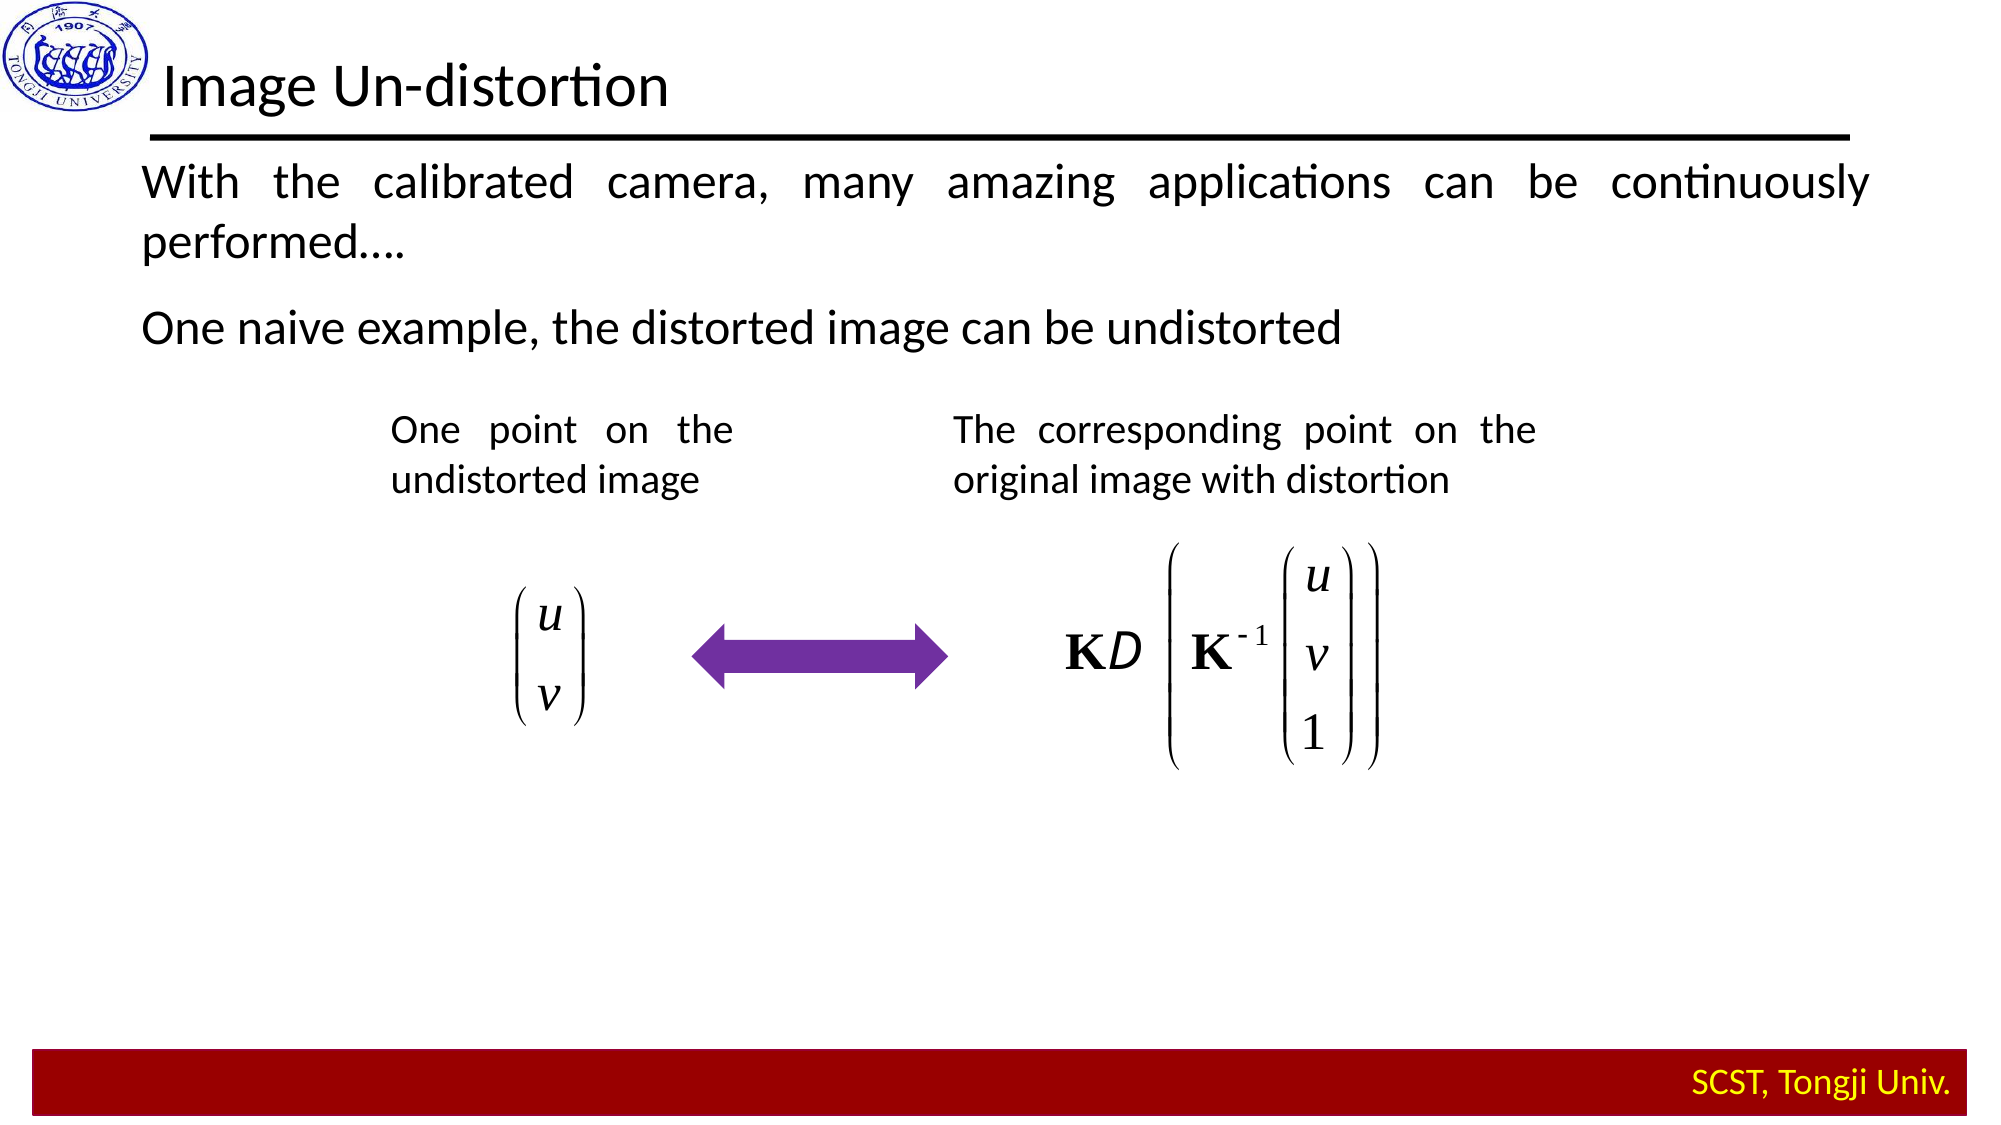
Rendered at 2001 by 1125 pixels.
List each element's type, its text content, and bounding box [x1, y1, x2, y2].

text_box One point on the undistorted image [375, 394, 749, 509]
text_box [502, 574, 604, 739]
picture [0, 0, 150, 112]
text_box One naive example, the distorted image can be undistorted [126, 286, 1886, 362]
text_box Image Un-distortion [147, 12, 1672, 141]
text_box [691, 623, 949, 690]
text_box The corresponding point on the original image with distortion [938, 394, 1552, 509]
text_box With the calibrated camera, many amazing applications can be continuously performed…. [126, 141, 1886, 277]
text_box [1056, 526, 1397, 786]
